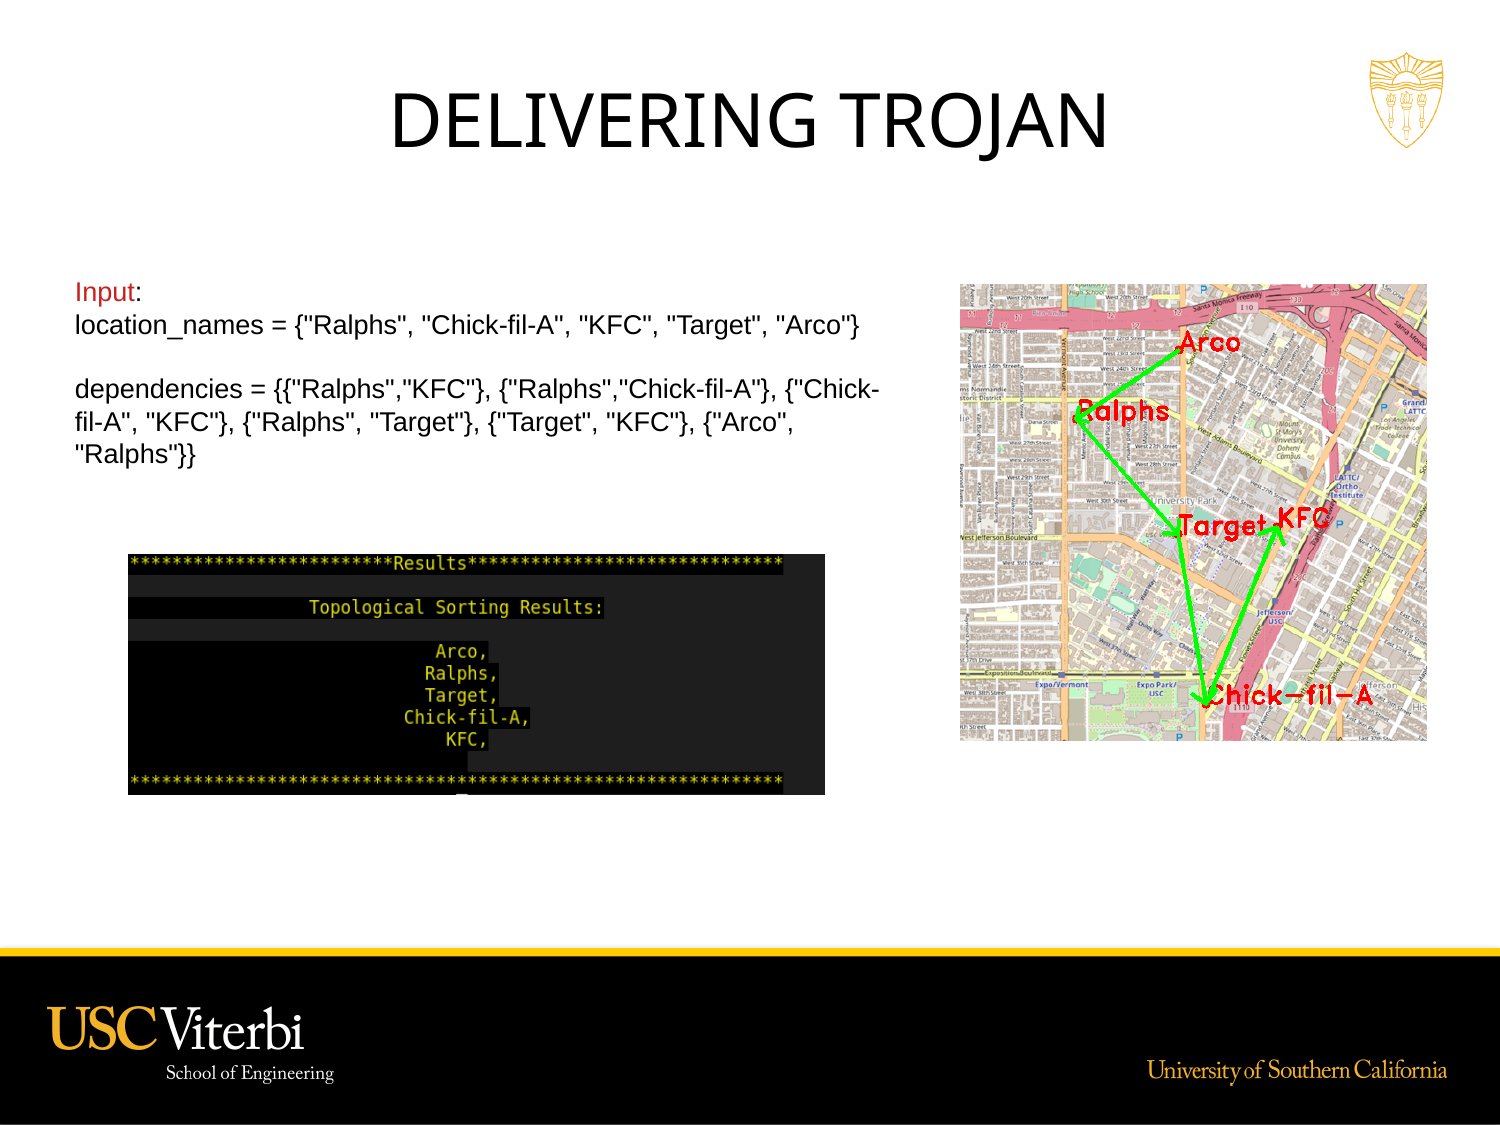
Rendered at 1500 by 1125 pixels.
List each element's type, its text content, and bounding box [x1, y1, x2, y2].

text_box DELIVERING TROJAN [0, 14, 1500, 233]
text_box Input: location_names = {"Ralphs", "Chick-fil-A", "KFC", "Target", "Arco"} dependencies = {{"Ralphs","KFC"}, {"Ralphs","Chick-fil-A"}, {"Chick-fil-A", "KFC"}, {"Ralphs", "Target"}, {"Target", "KFC"}, {"Arco", "Ralphs"}} [59, 267, 915, 525]
picture [128, 554, 826, 795]
picture [47, 1006, 334, 1084]
picture [1147, 1059, 1447, 1086]
picture [959, 284, 1427, 742]
